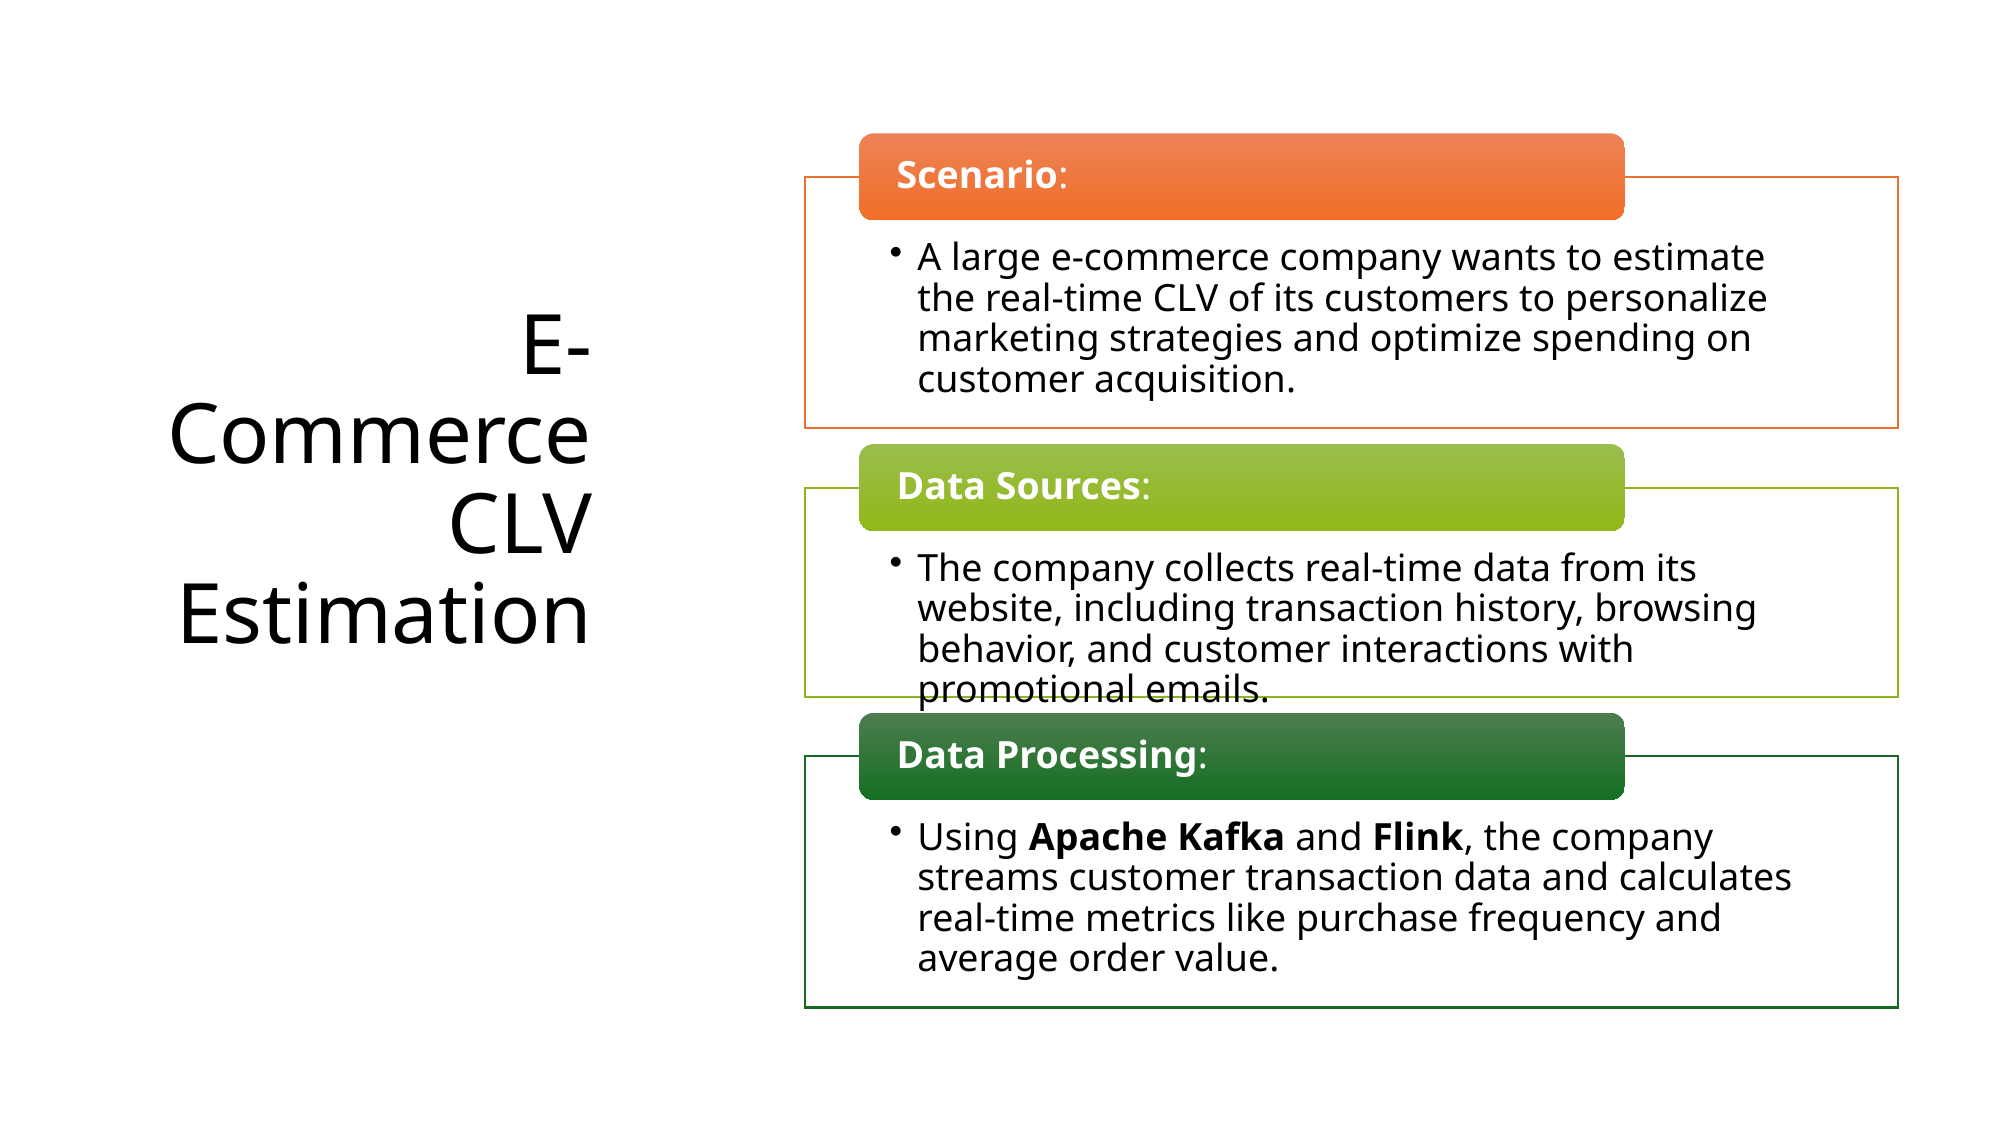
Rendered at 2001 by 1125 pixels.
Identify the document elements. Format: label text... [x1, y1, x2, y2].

title E-Commerce CLV Estimation [96, 276, 608, 670]
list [804, 122, 1899, 1019]
